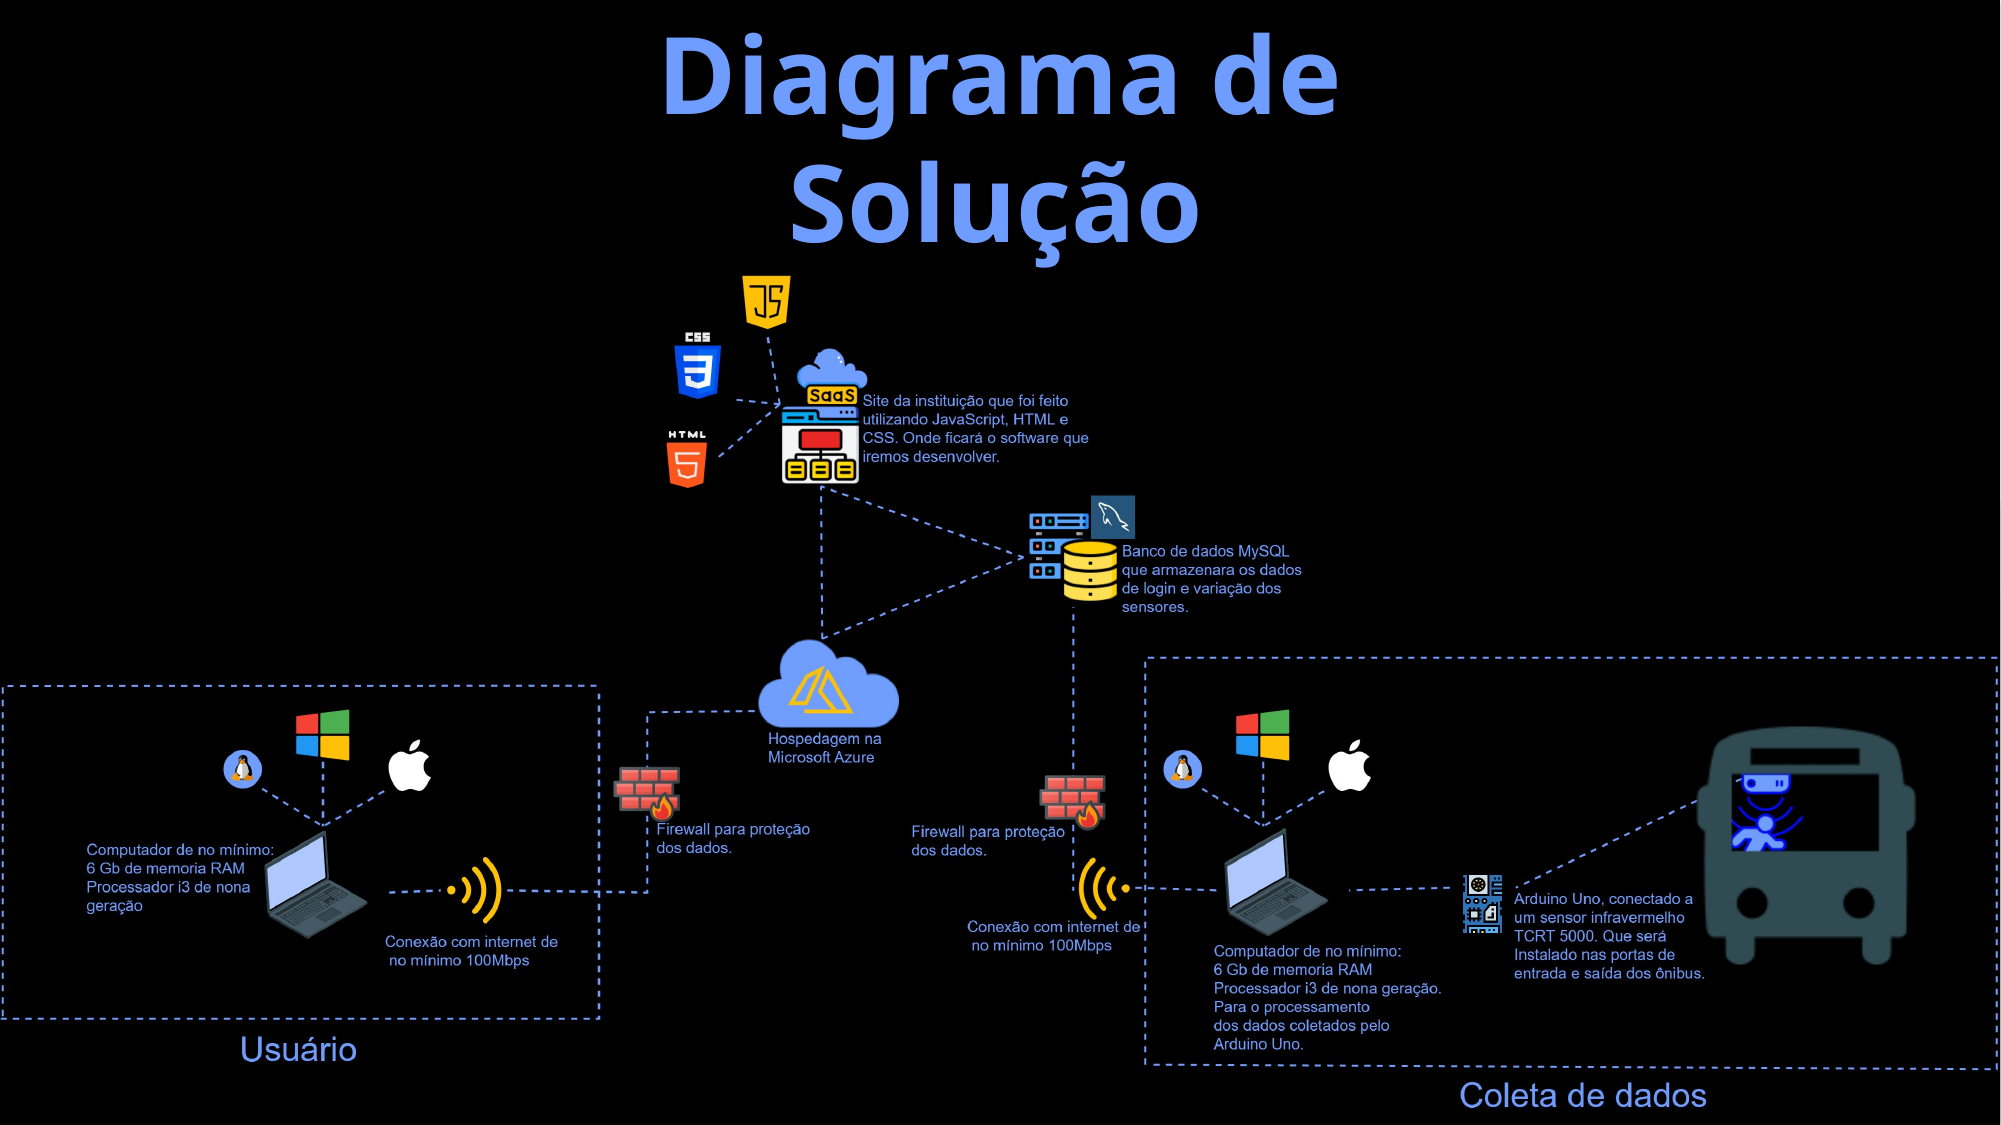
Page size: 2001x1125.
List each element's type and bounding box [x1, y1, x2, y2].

text_box [0, 0, 2000, 270]
picture [0, 272, 2000, 1124]
